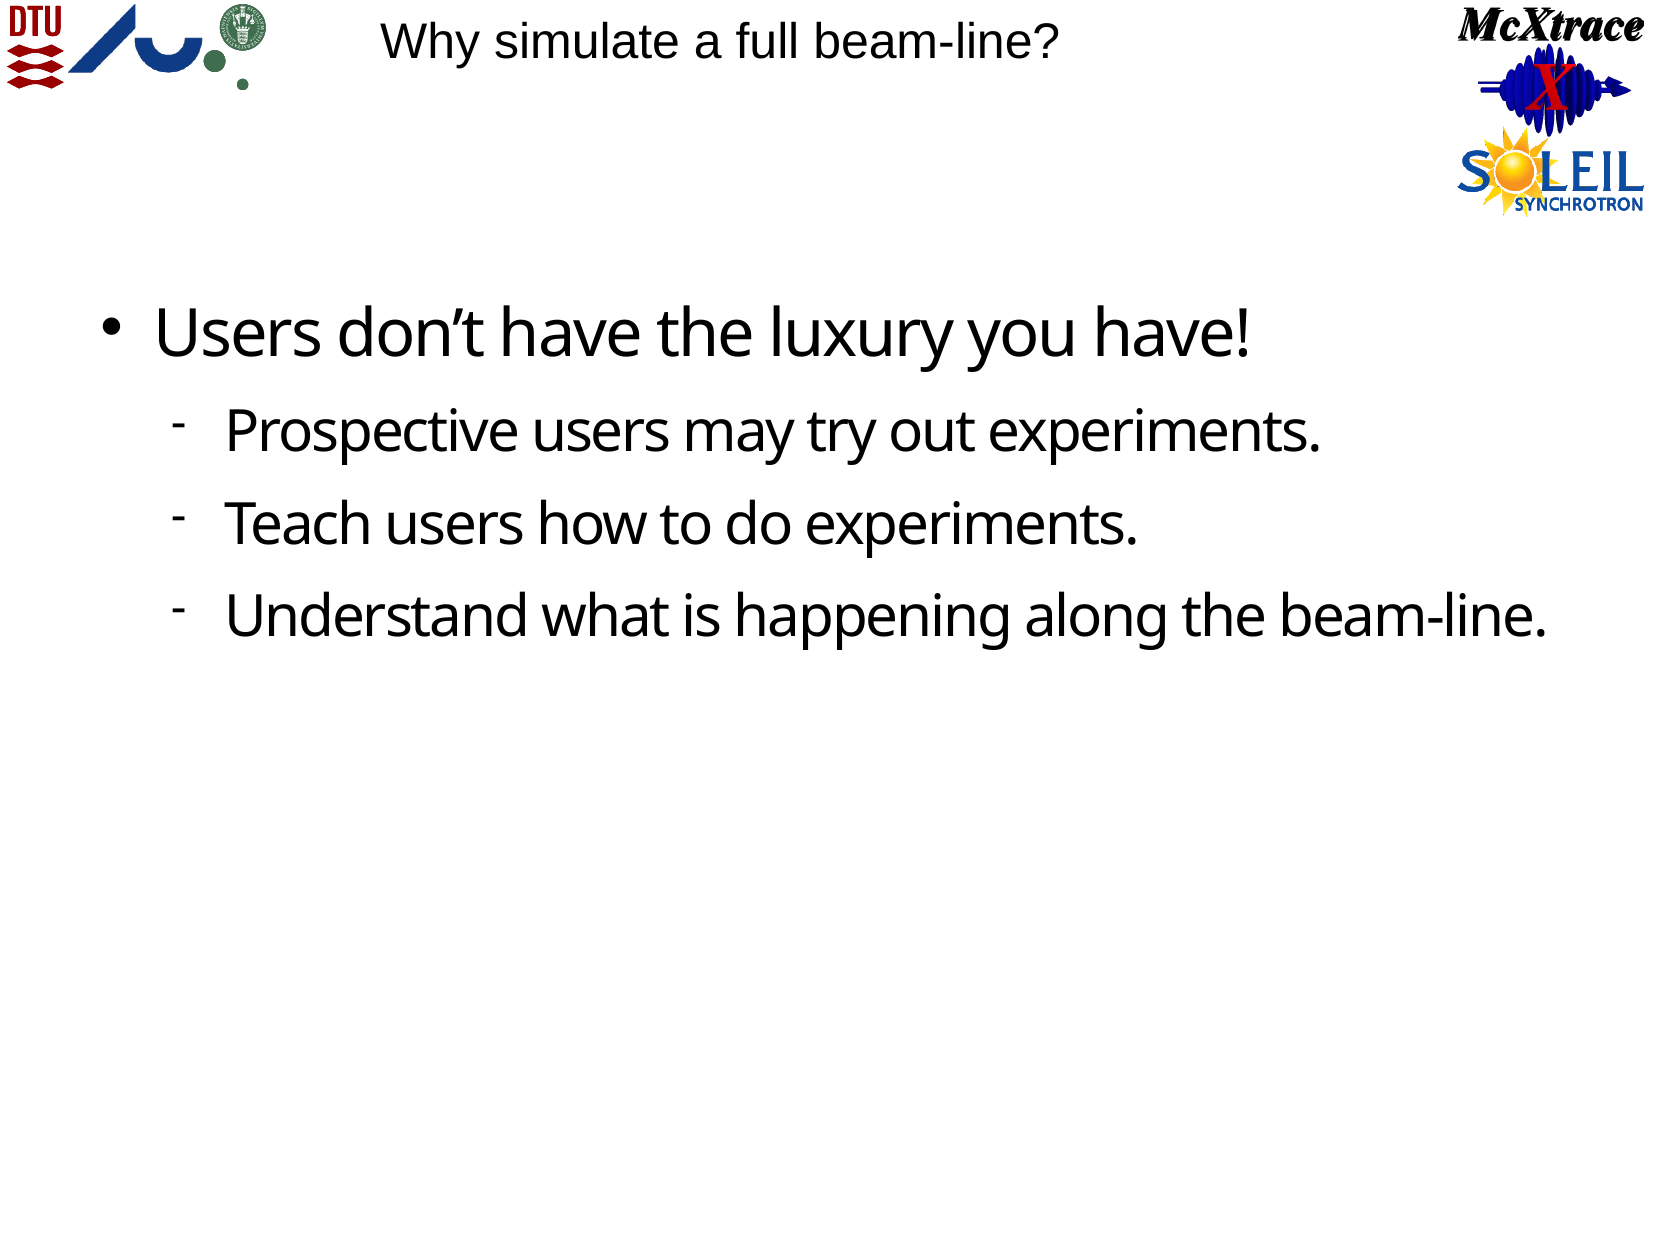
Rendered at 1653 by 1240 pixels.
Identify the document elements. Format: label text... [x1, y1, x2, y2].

picture [67, 0, 276, 90]
text_box Users don’t have the luxury you have! Prospective users may try out experiments. Teach users how to do experiments. Understand what is happening along the beam-line. [82, 290, 1571, 1010]
picture [50, 5, 56, 32]
picture [21, 85, 50, 89]
picture [5, 5, 65, 89]
picture [1422, 4, 1644, 217]
picture [15, 10, 20, 32]
text_box Why simulate a full beam-line? [236, 8, 1205, 69]
